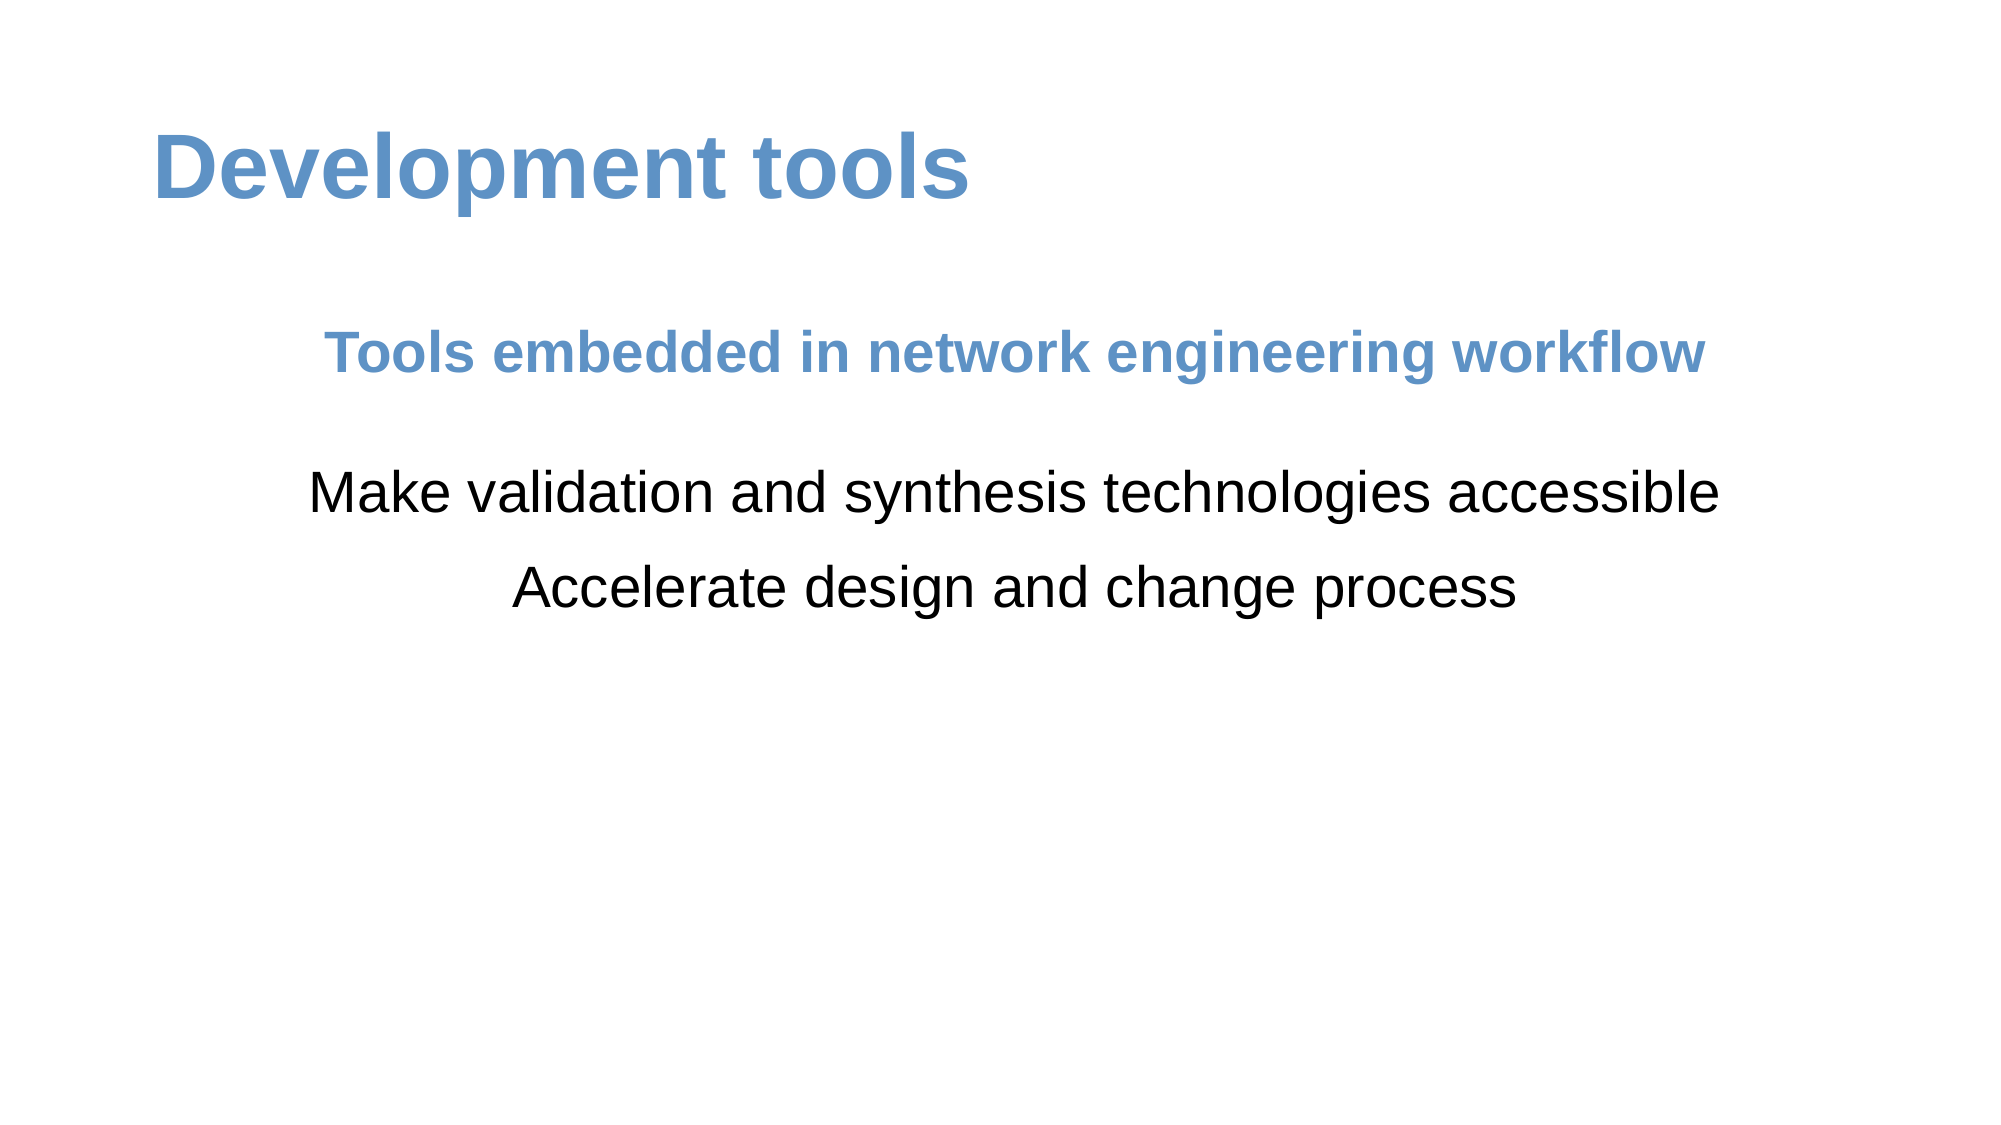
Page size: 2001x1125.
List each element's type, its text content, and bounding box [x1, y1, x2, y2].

title Development tools [137, 59, 1863, 278]
list Tools embedded in network engineering workflow Make validation and synthesis technologies accessible Accelerate design and change process [110, 299, 1922, 1014]
